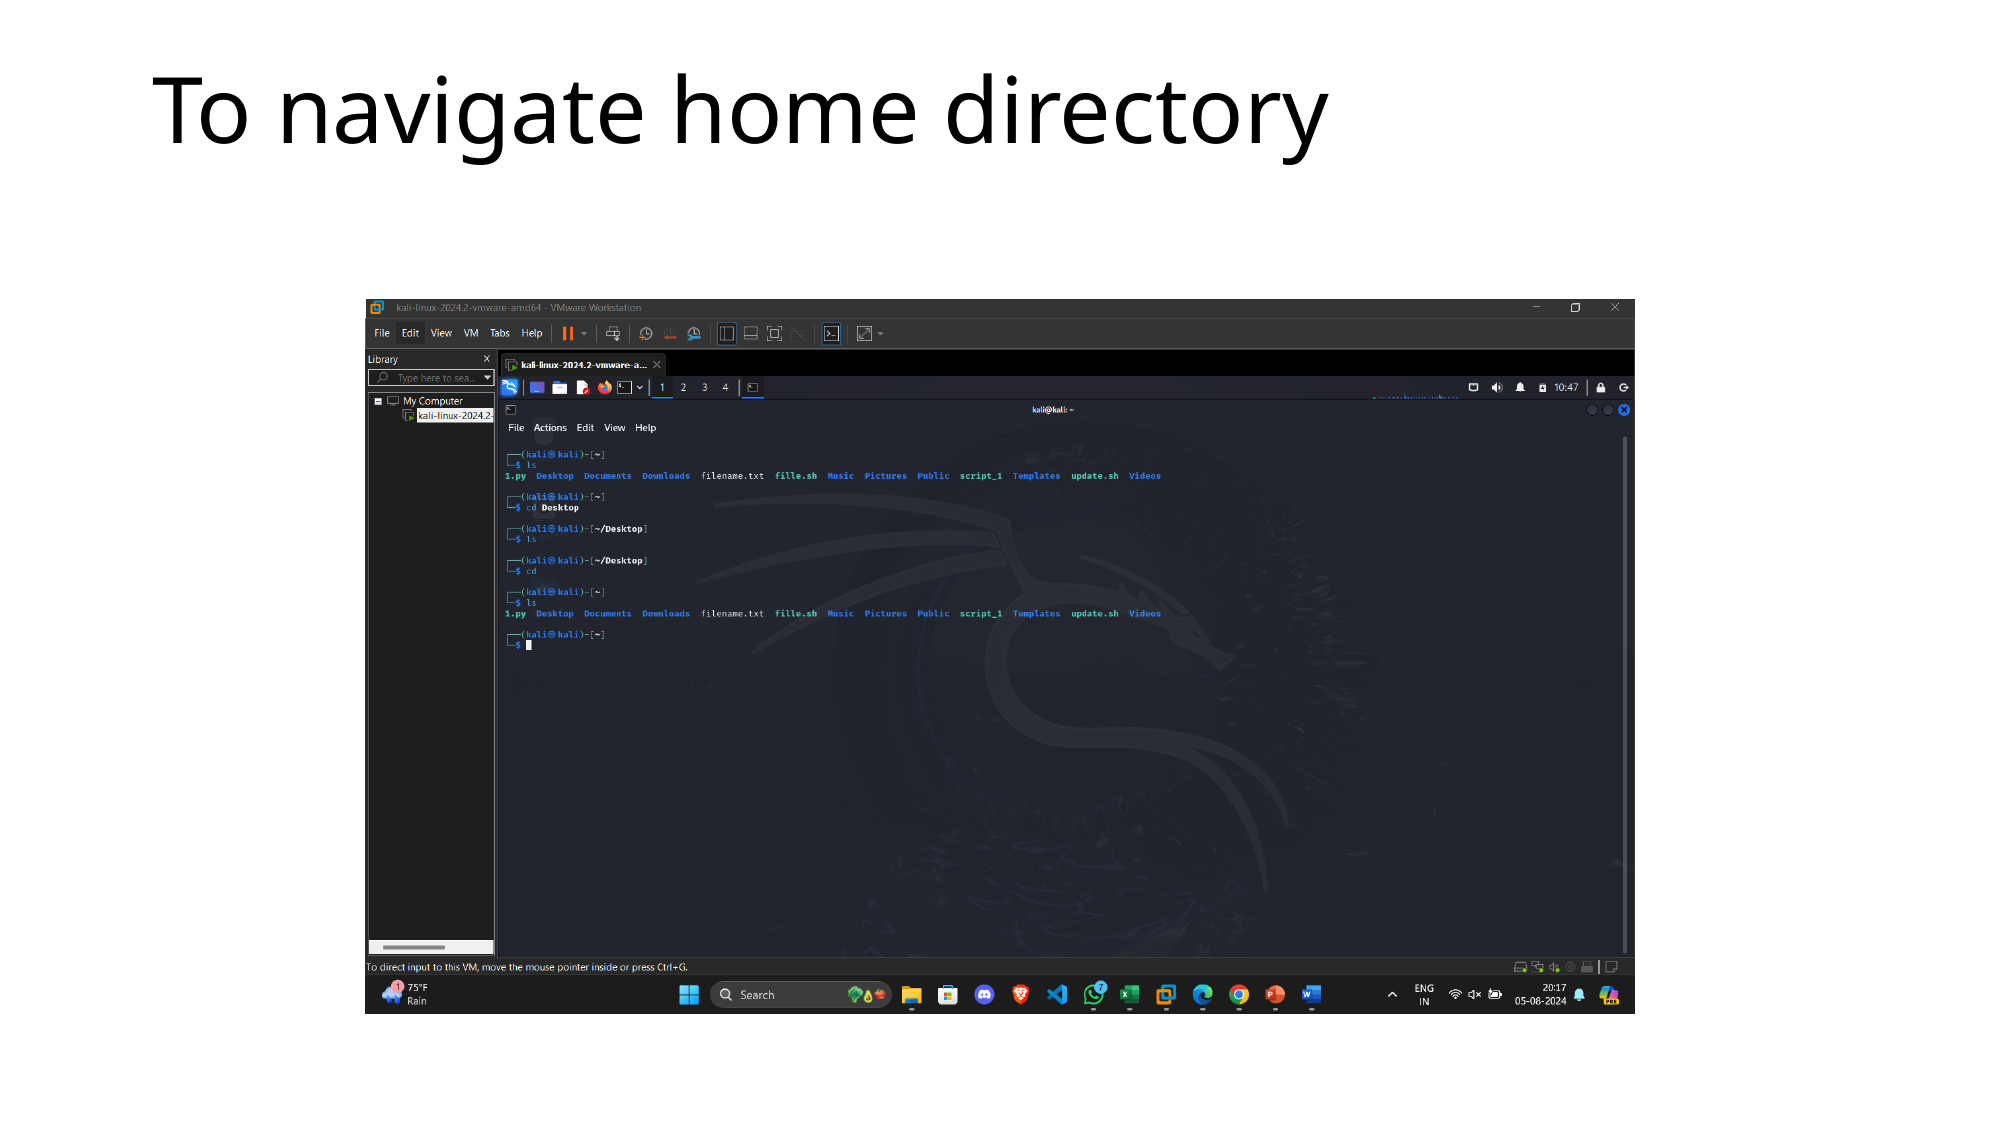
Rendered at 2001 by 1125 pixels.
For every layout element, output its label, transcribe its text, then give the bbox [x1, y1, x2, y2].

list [365, 299, 1635, 1014]
title To navigate home directory [137, 59, 1863, 278]
